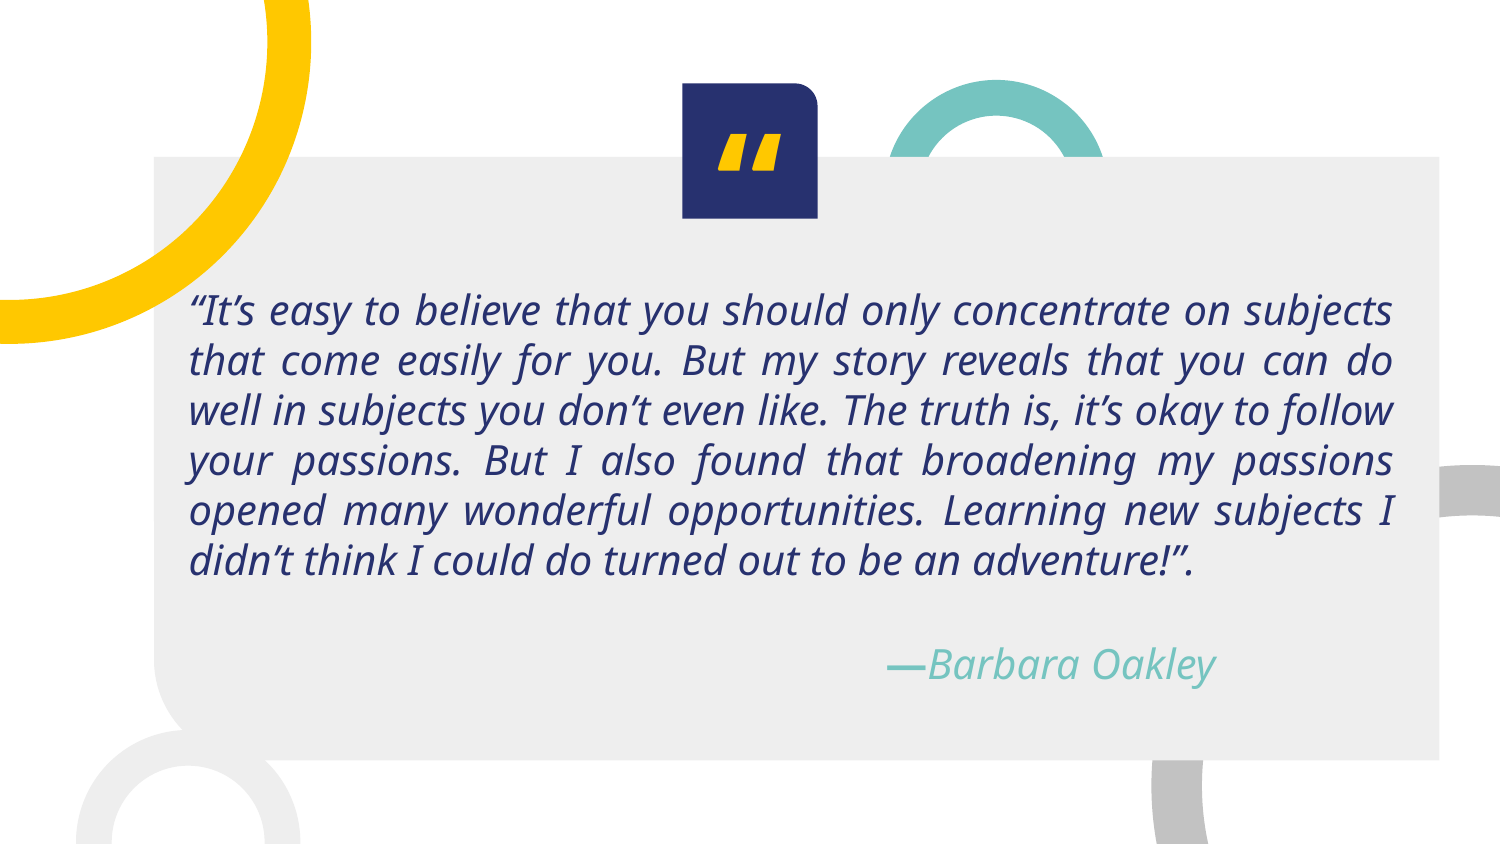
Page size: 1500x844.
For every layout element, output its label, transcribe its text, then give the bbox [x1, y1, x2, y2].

text_box “ [678, 76, 822, 239]
text_box [0, 0, 312, 344]
text_box [153, 156, 1440, 761]
title “It’s easy to believe that you should only concentrate on subjects that come easily for you. But my story reveals that you can do well in subjects you don’t even like. The truth is, it’s okay to follow your passions. But I also found that broadening my passions opened many wonderful opportunities. Learning new subjects I didn’t think I could do turned out to be an adventure!”. [173, 268, 1410, 674]
subtitle —Barbara Oakley [718, 623, 1383, 705]
